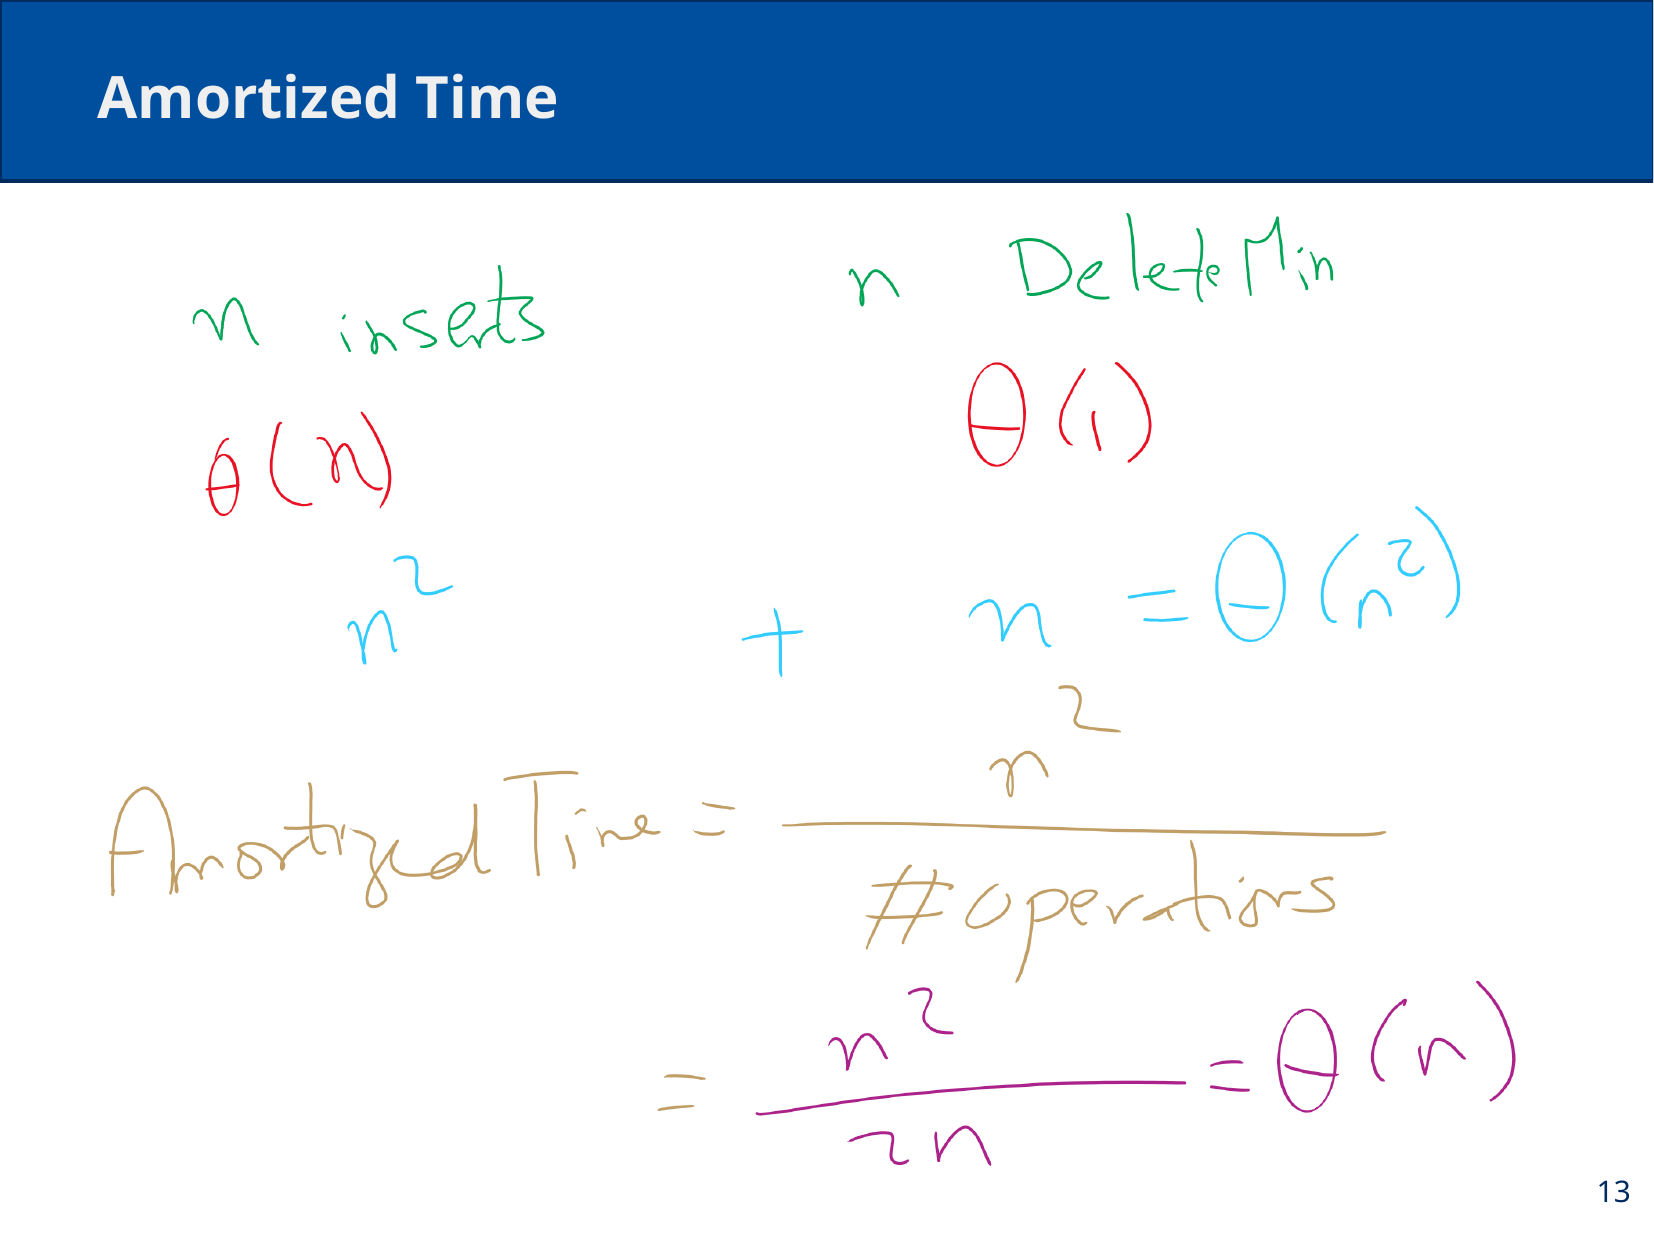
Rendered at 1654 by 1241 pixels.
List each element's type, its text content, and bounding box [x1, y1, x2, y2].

title Amortized Time [82, 35, 1571, 146]
picture [100, 205, 1553, 1173]
slide_number 13 [1546, 1145, 1647, 1241]
